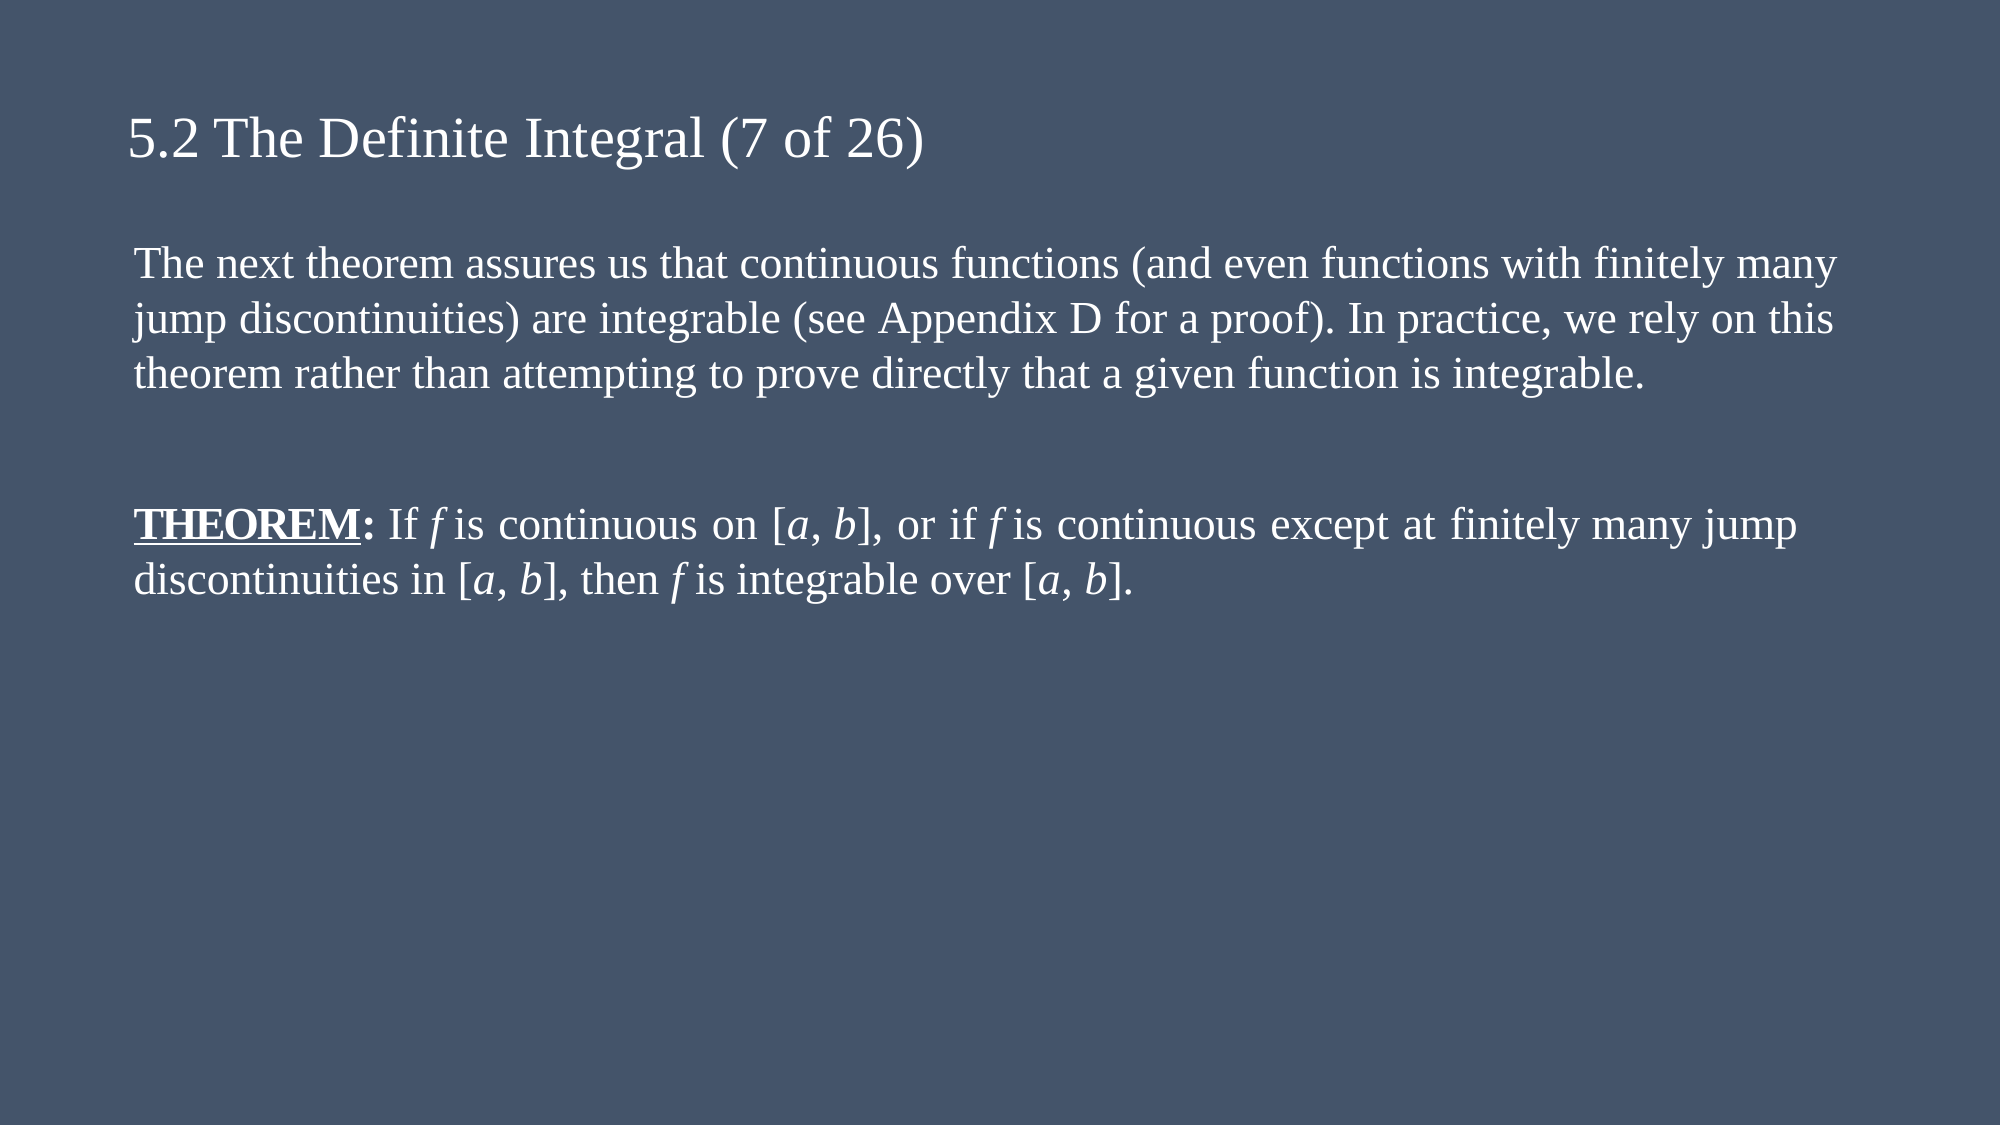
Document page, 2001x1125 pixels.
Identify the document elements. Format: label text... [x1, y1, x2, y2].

list The next theorem assures us that continuous functions (and even functions with finitely many jump discontinuities) are integrable (see Appendix D for a proof). In practice, we rely on this theorem rather than attempting to prove directly that a given function is integrable. THEOREM: If f is continuous on [a, b], or if f is continuous except at finitely many jump discontinuities in [a, b], then f is integrable over [a, b]. [112, 224, 1900, 942]
title 5.2 The Definite Integral (7 of 26) [112, 99, 1775, 203]
